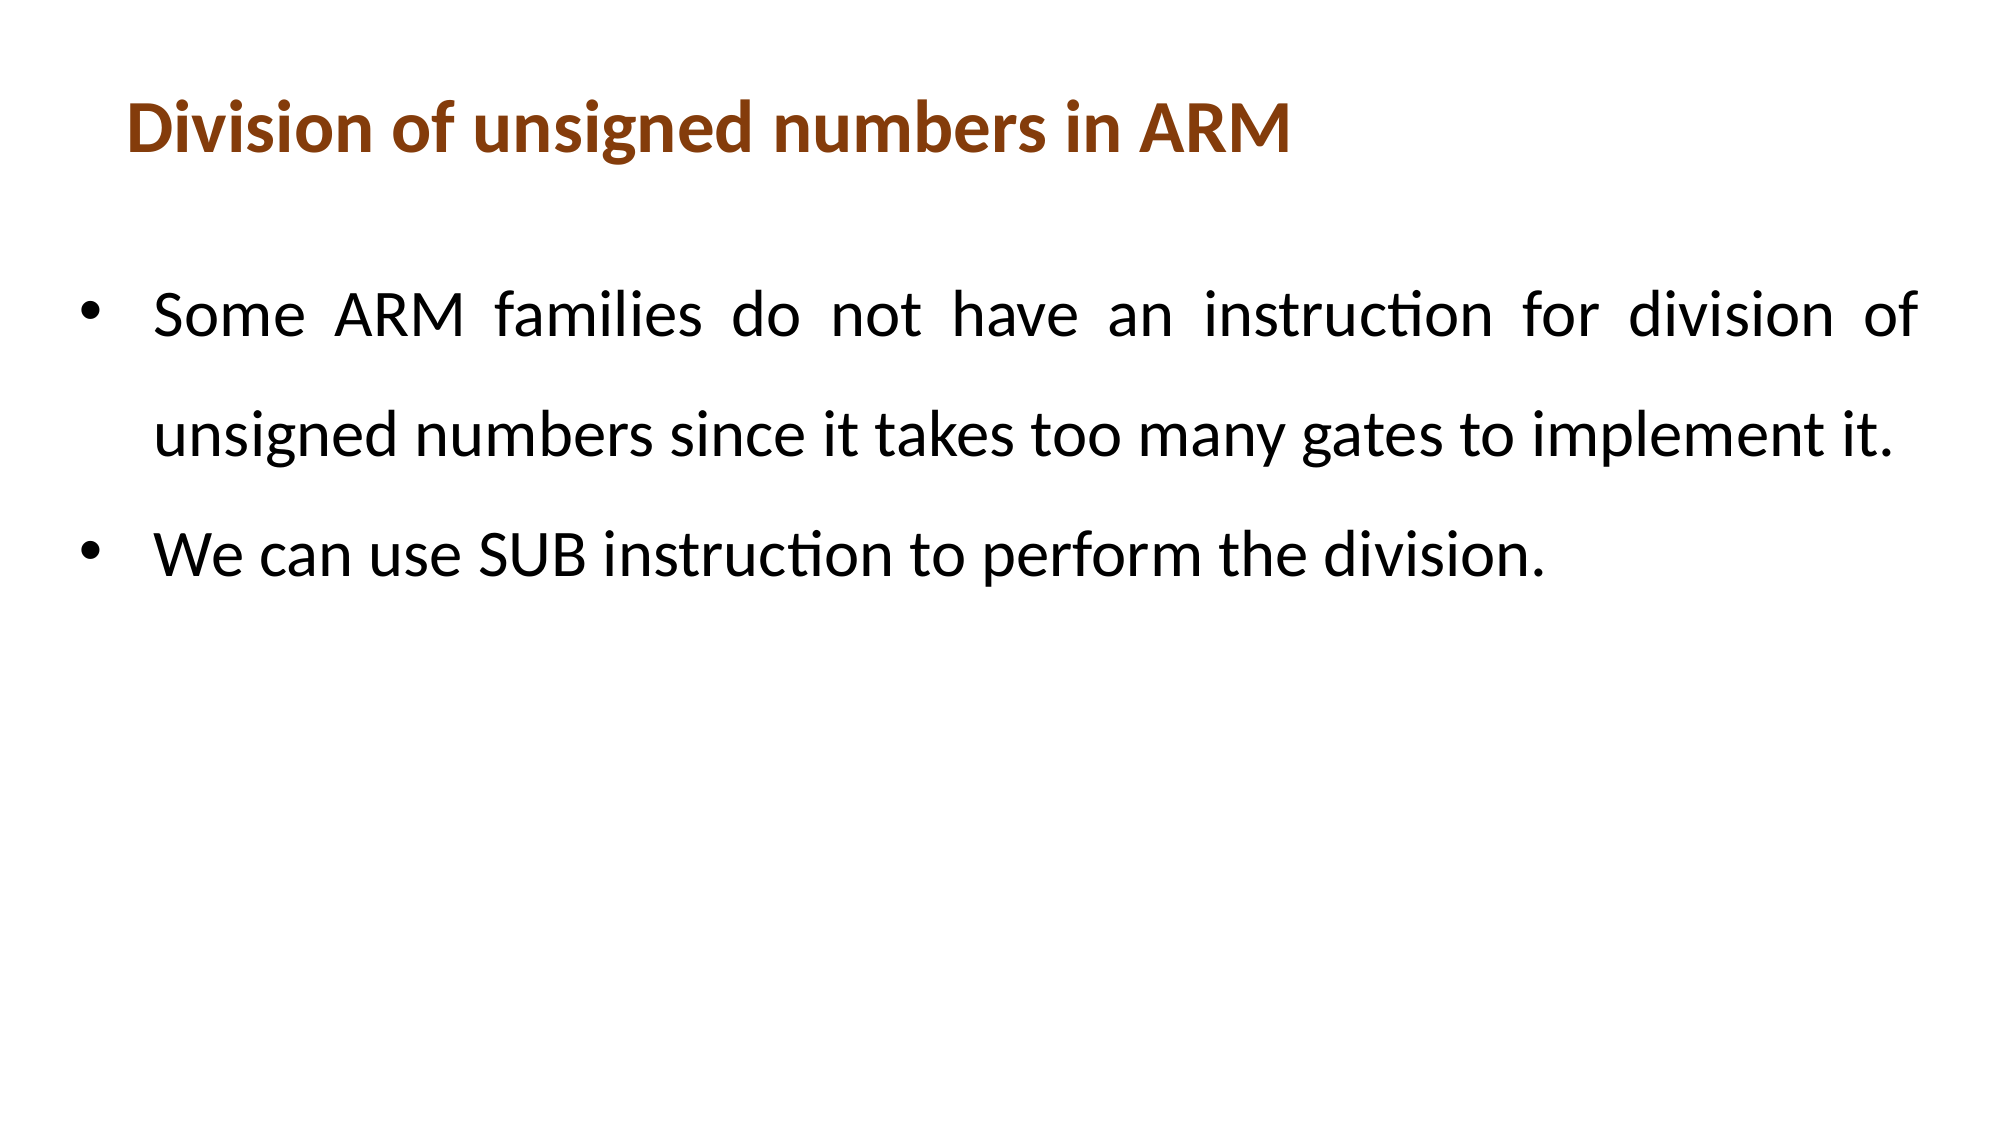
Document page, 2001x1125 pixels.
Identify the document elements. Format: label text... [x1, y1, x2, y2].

text_box Division of unsigned numbers in ARM [111, 70, 1865, 176]
text_box Some ARM families do not have an instruction for division of unsigned numbers since it takes too many gates to implement it. We can use SUB instruction to perform the division. [64, 222, 1936, 597]
